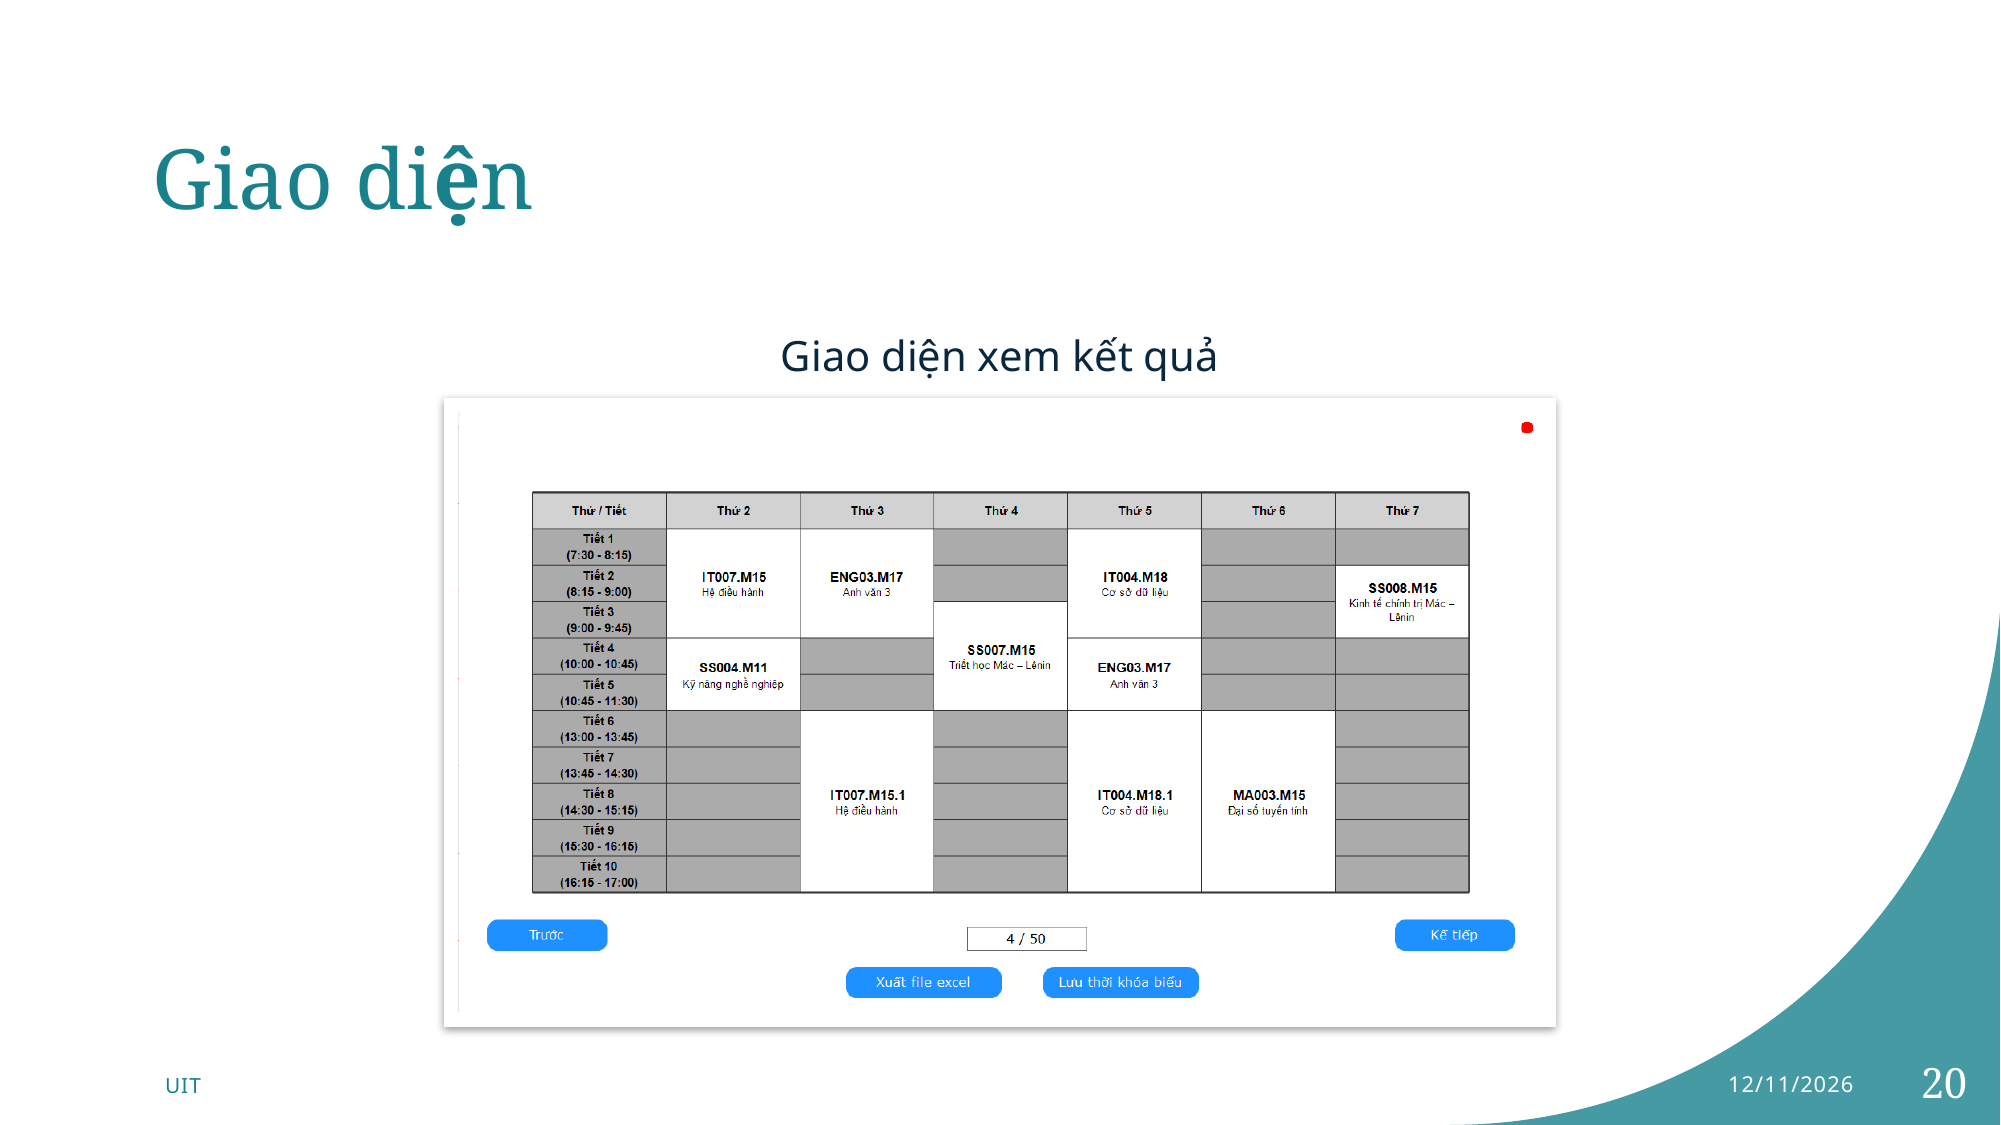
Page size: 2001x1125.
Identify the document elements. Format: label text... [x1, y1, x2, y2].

footer UIT [150, 1055, 713, 1116]
title Giao diện [137, 73, 1863, 291]
slide_number 20 [1868, 1055, 1983, 1116]
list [458, 412, 1542, 1013]
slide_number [1479, 1055, 1868, 1116]
text_box Giao diện xem kết quả [764, 320, 1236, 390]
